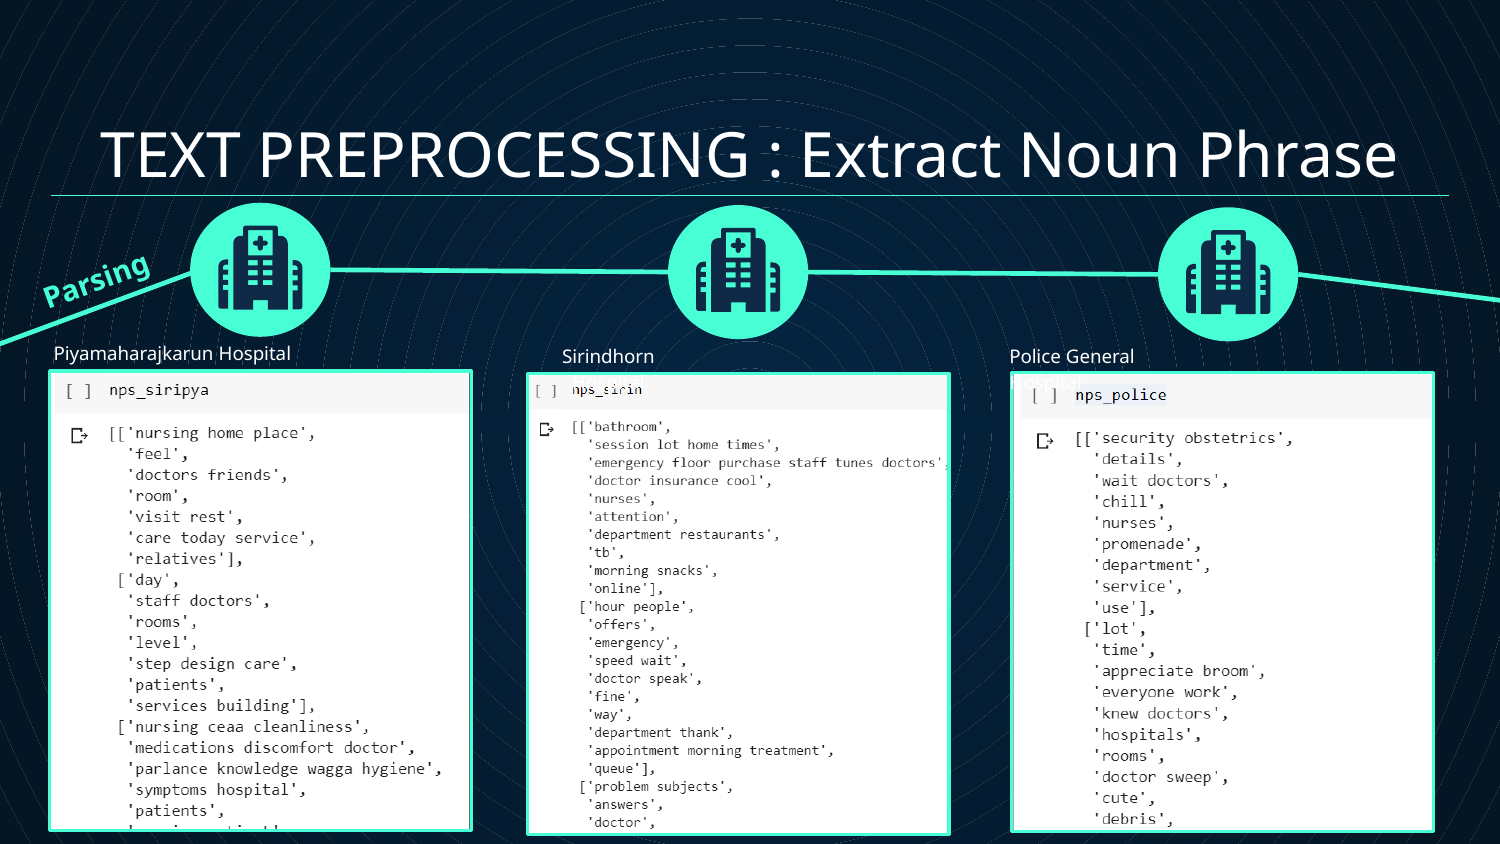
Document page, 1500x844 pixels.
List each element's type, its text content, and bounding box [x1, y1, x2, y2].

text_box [1298, 274, 1500, 307]
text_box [330, 269, 681, 273]
title TEXT PREPROCESSING : Extract Noun Phrase [279, 202, 1449, 206]
text_box [668, 205, 809, 340]
picture [1013, 374, 1433, 831]
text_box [695, 227, 781, 313]
subtitle Sirindhorn Hospital [510, 326, 707, 376]
text_box [190, 204, 331, 337]
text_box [807, 271, 1159, 275]
picture [528, 374, 948, 833]
text_box [1158, 207, 1299, 342]
picture [50, 372, 470, 829]
title TEXT PREPROCESSING : Extract Noun Phrase [51, 105, 1449, 195]
text_box Piyamaharajkarun Hospital [196, 326, 314, 369]
text_box Parsing [24, 217, 188, 271]
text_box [1185, 229, 1271, 315]
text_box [218, 225, 303, 310]
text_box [0, 272, 192, 393]
subtitle Police General Hospital [994, 326, 1224, 376]
